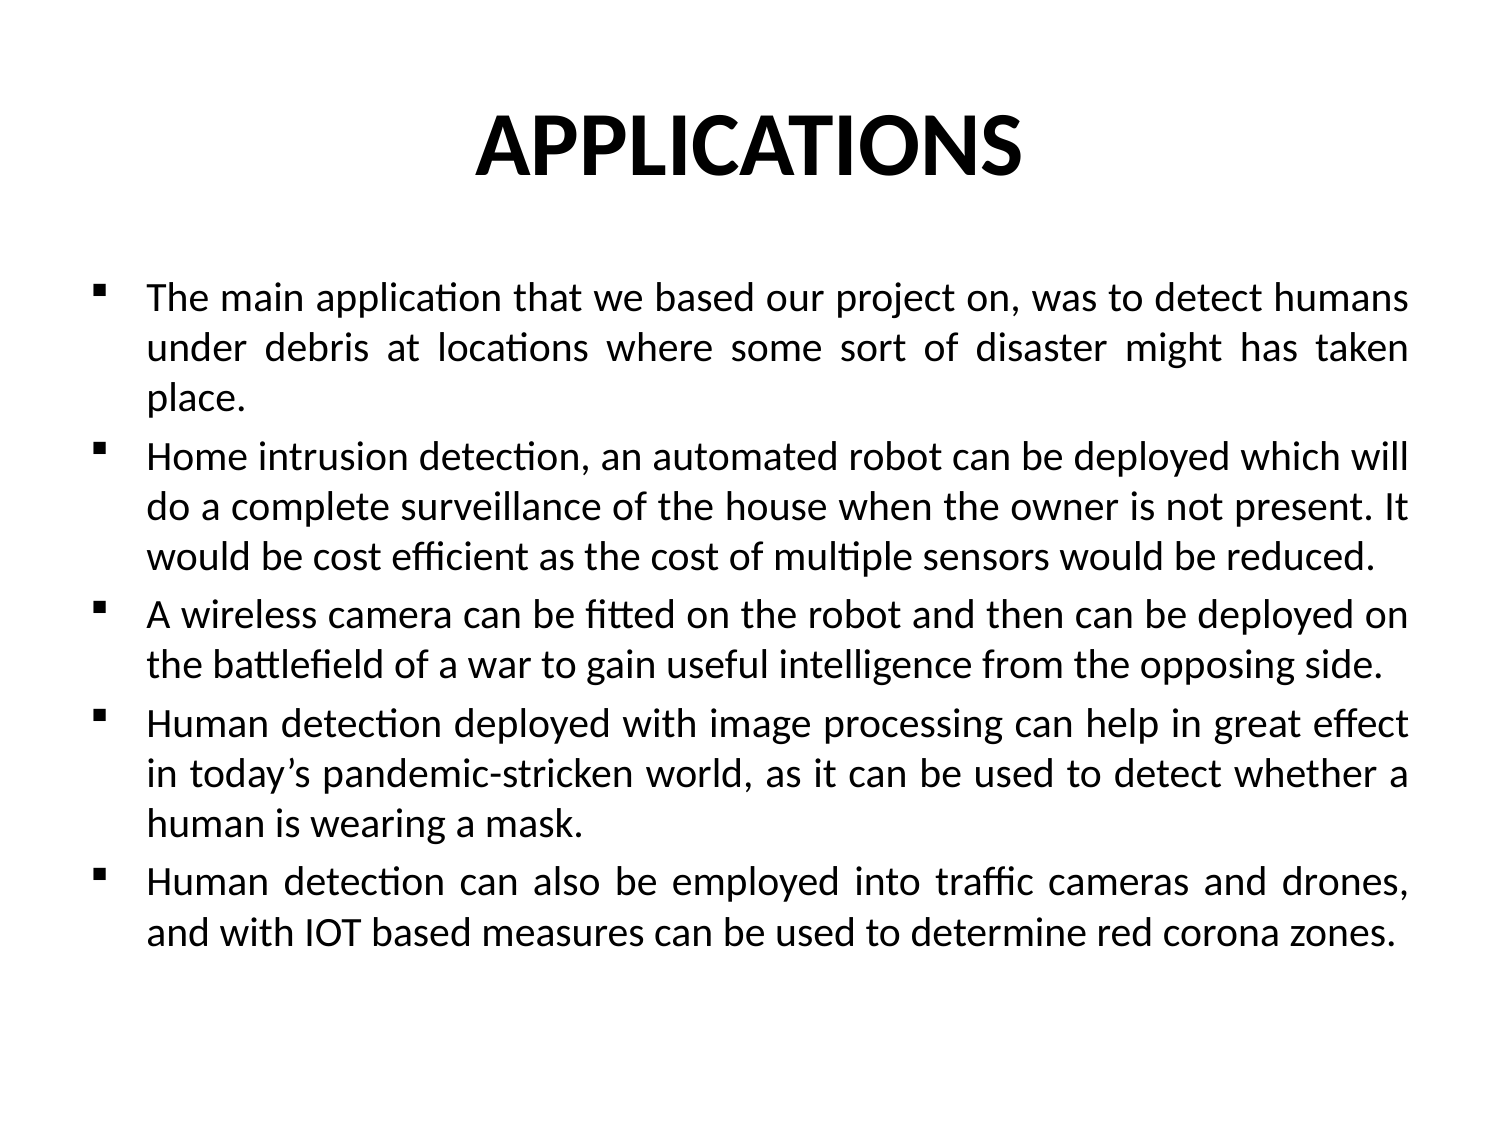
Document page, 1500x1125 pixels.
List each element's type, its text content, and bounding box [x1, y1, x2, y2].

list The main application that we based our project on, was to detect humans under debris at locations where some sort of disaster might has taken place. Home intrusion detection, an automated robot can be deployed which will do a complete surveillance of the house when the owner is not present. It would be cost efficient as the cost of multiple sensors would be reduced. A wireless camera can be fitted on the robot and then can be deployed on the battlefield of a war to gain useful intelligence from the opposing side. Human detection deployed with image processing can help in great effect in today’s pandemic-stricken world, as it can be used to detect whether a human is wearing a mask. Human detection can also be employed into traffic cameras and drones, and with IOT based measures can be used to determine red corona zones. [75, 262, 1425, 1005]
title APPLICATIONS [75, 45, 1425, 233]
